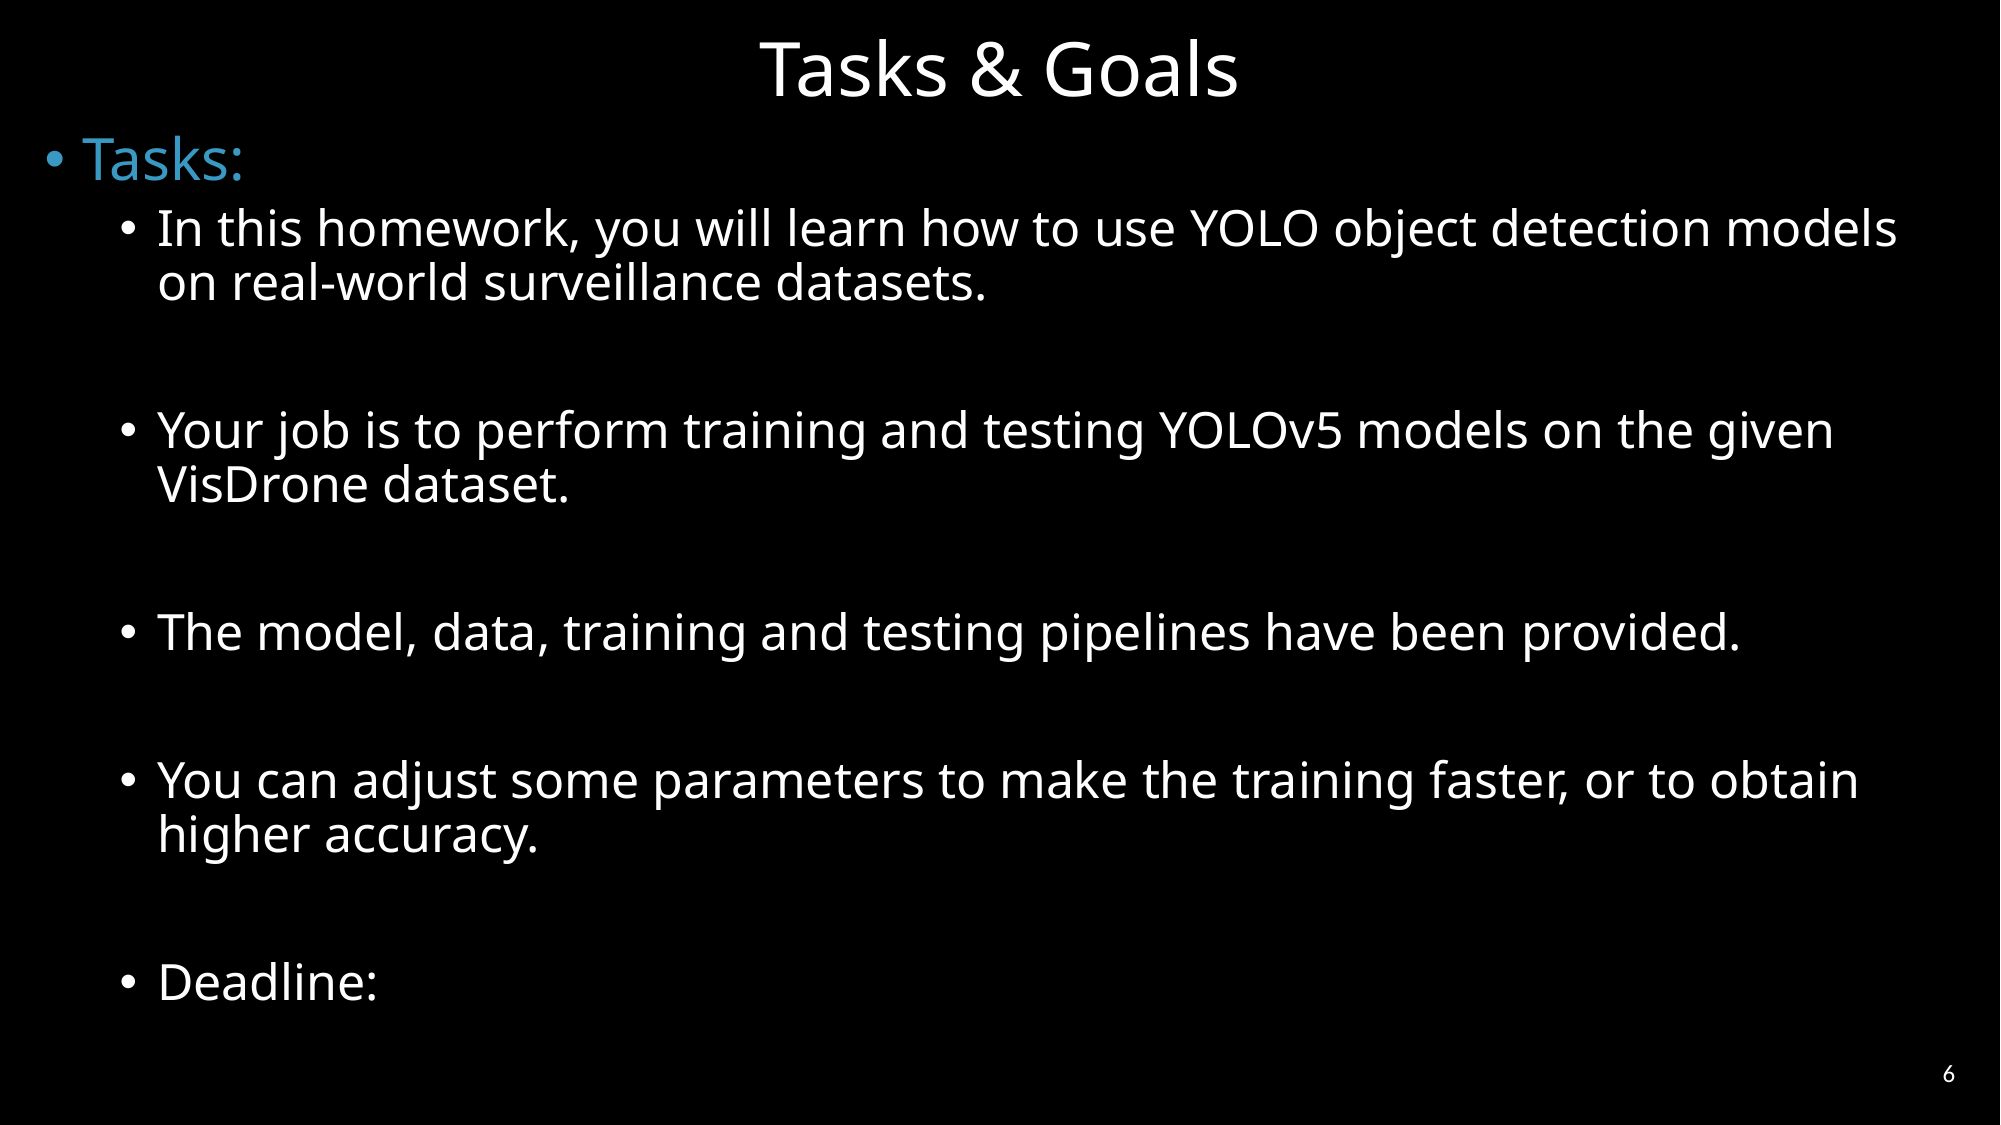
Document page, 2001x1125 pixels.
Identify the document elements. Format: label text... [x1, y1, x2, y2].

list Tasks: In this homework, you will learn how to use YOLO object detection models on real-world surveillance datasets. Your job is to perform training and testing YOLOv5 models on the given VisDrone dataset. The model, data, training and testing pipelines have been provided. You can adjust some parameters to make the training faster, or to obtain higher accuracy. Deadline: [29, 122, 1971, 1014]
title Tasks & Goals [29, 22, 1971, 122]
slide_number 6 [1520, 1042, 1971, 1103]
